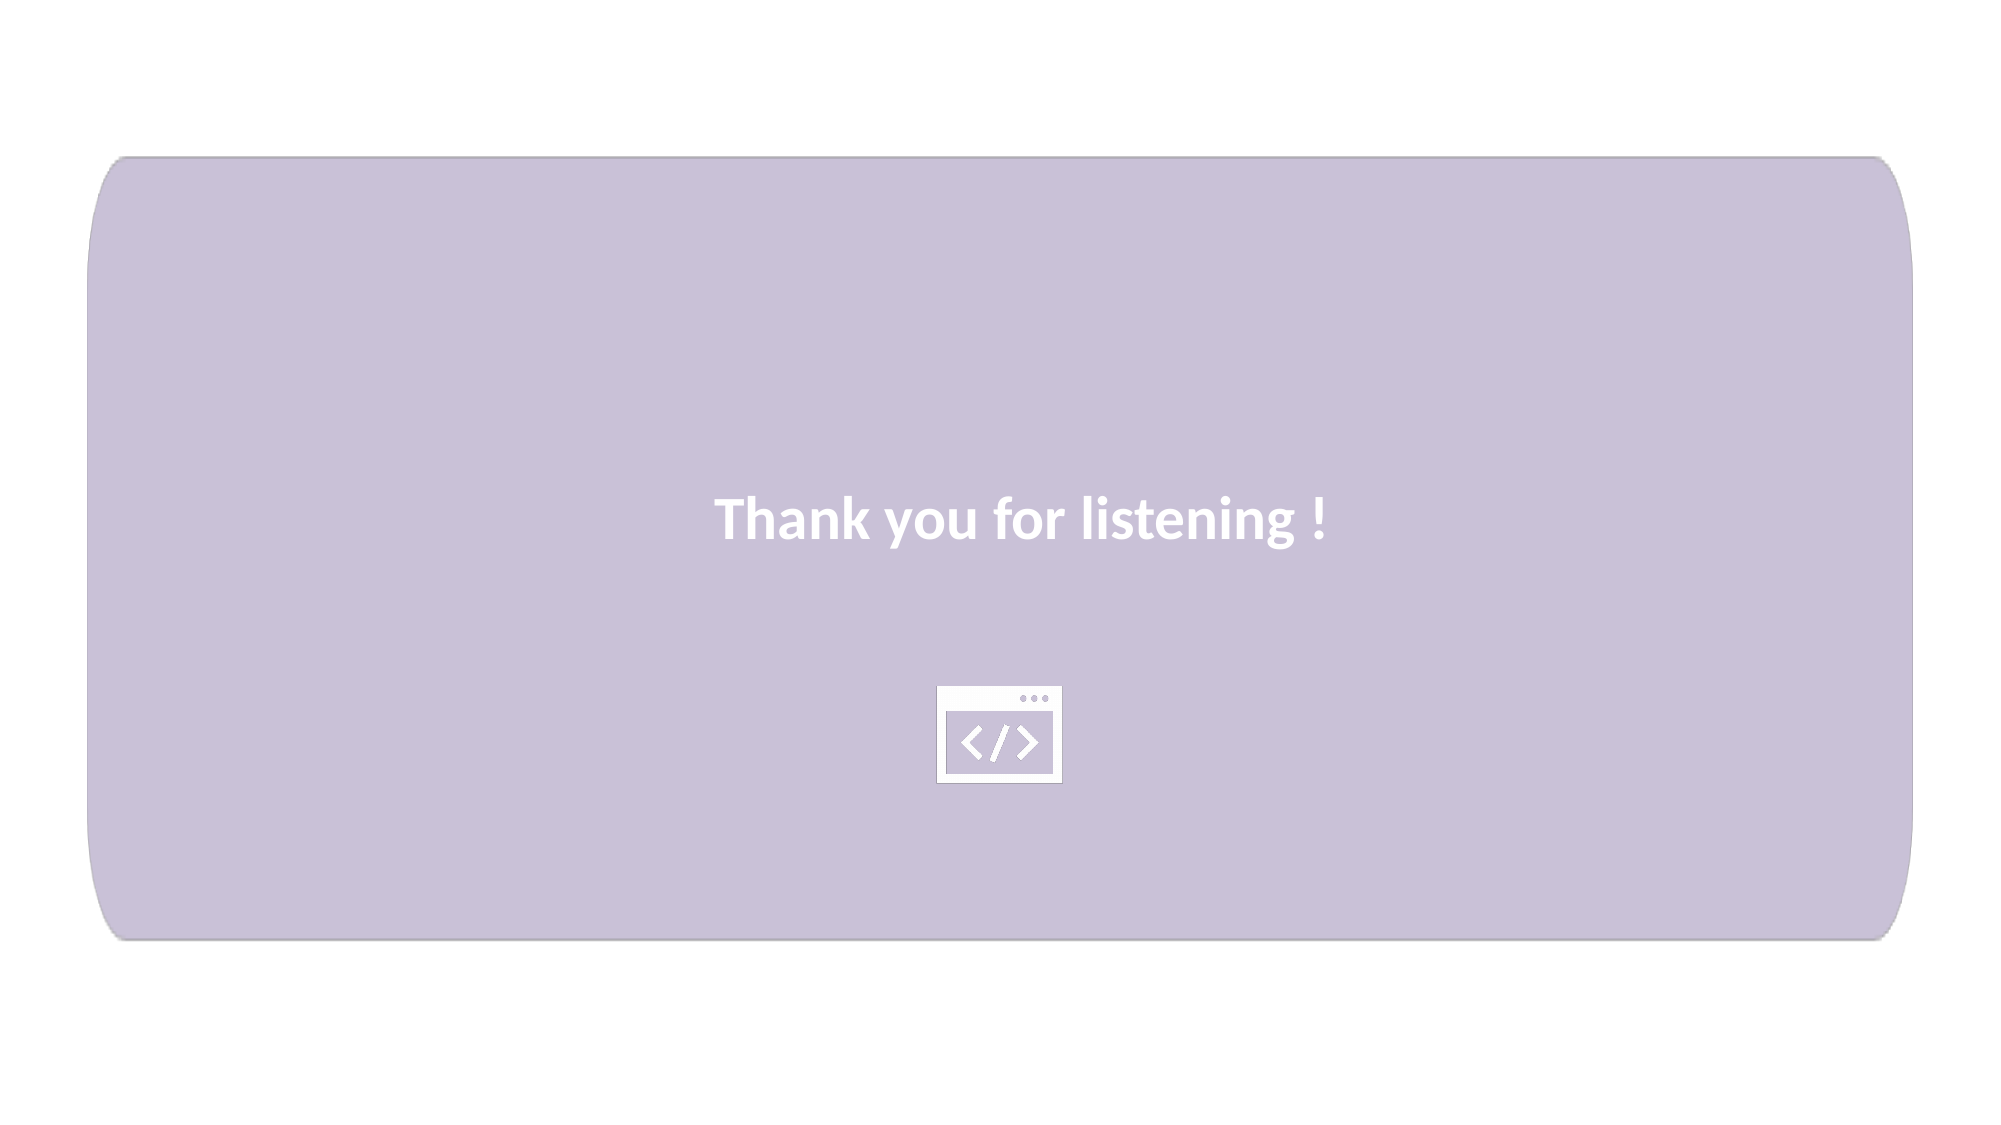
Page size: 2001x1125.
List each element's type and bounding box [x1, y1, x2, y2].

picture [86, 155, 1914, 946]
